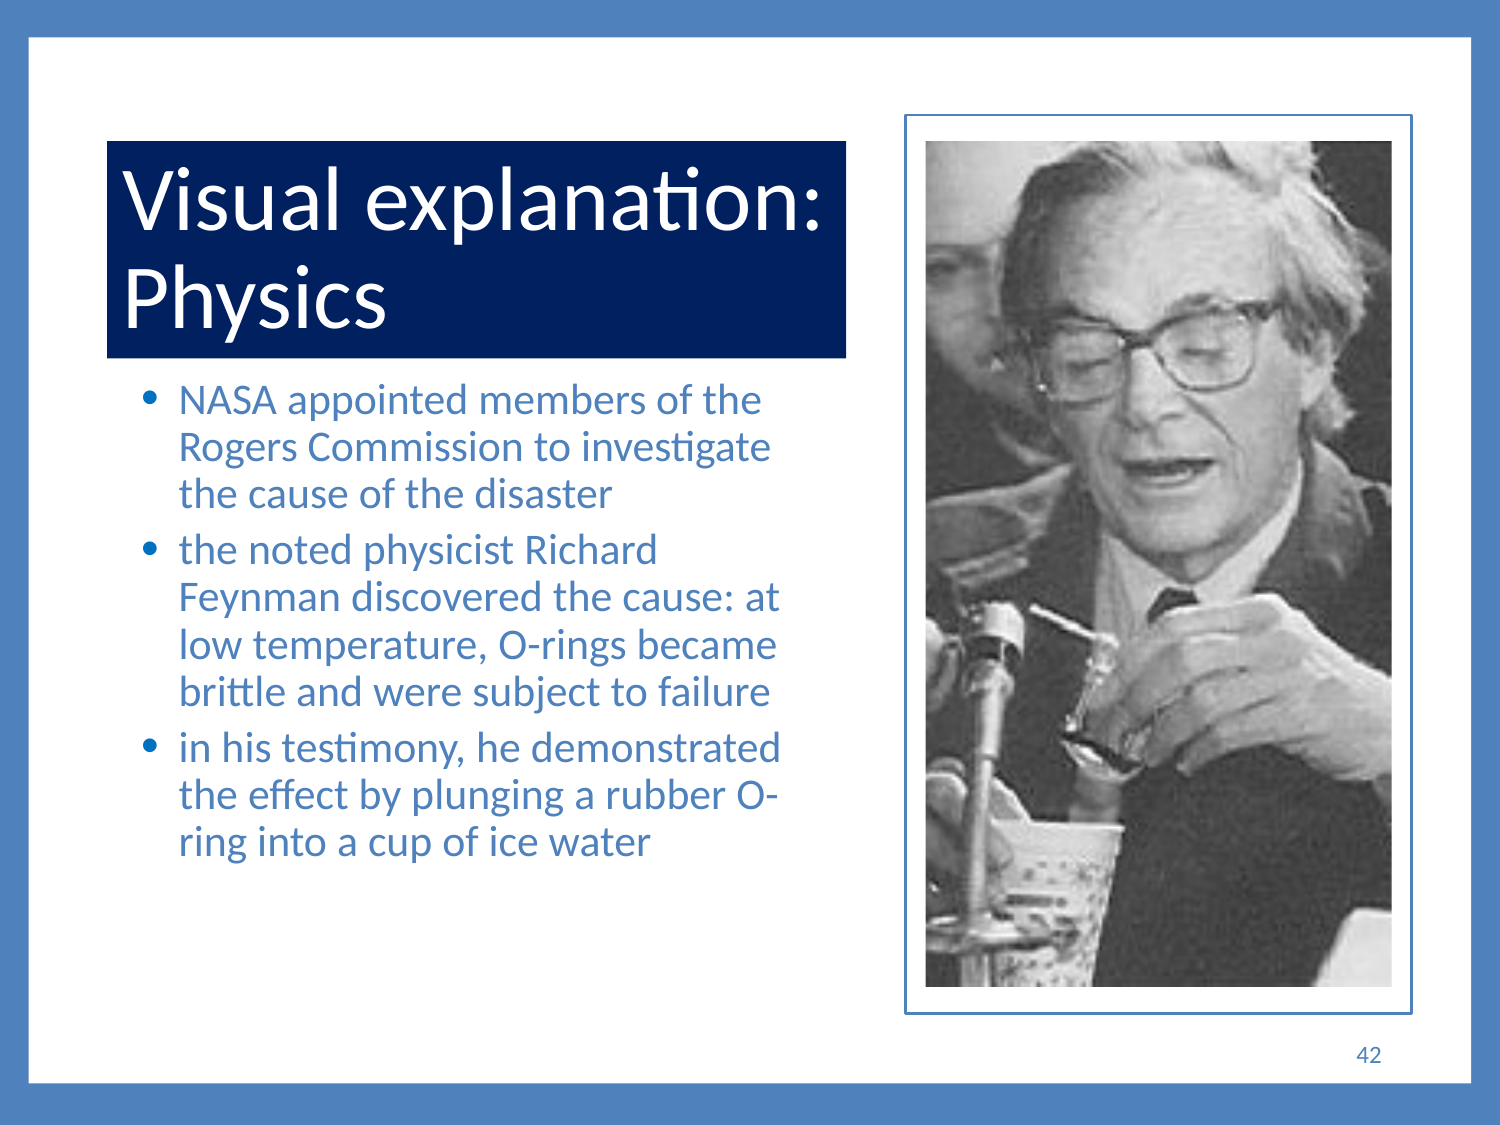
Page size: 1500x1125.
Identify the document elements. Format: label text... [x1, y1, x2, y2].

text_box [0, 0, 1500, 1125]
slide_number 42 [1059, 1023, 1397, 1084]
text_box [903, 113, 1414, 1015]
list NASA appointed members of the Rogers Commission to investigate the cause of the disaster the noted physicist Richard Feynman discovered the cause: at low temperature, O-rings became brittle and were subject to failure in his testimony, he demonstrated the effect by plunging a rubber O-ring into a cup of ice water [107, 368, 847, 1014]
text_box [27, 35, 1473, 1086]
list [925, 141, 1392, 987]
title Visual explanation: Physics [107, 141, 847, 359]
